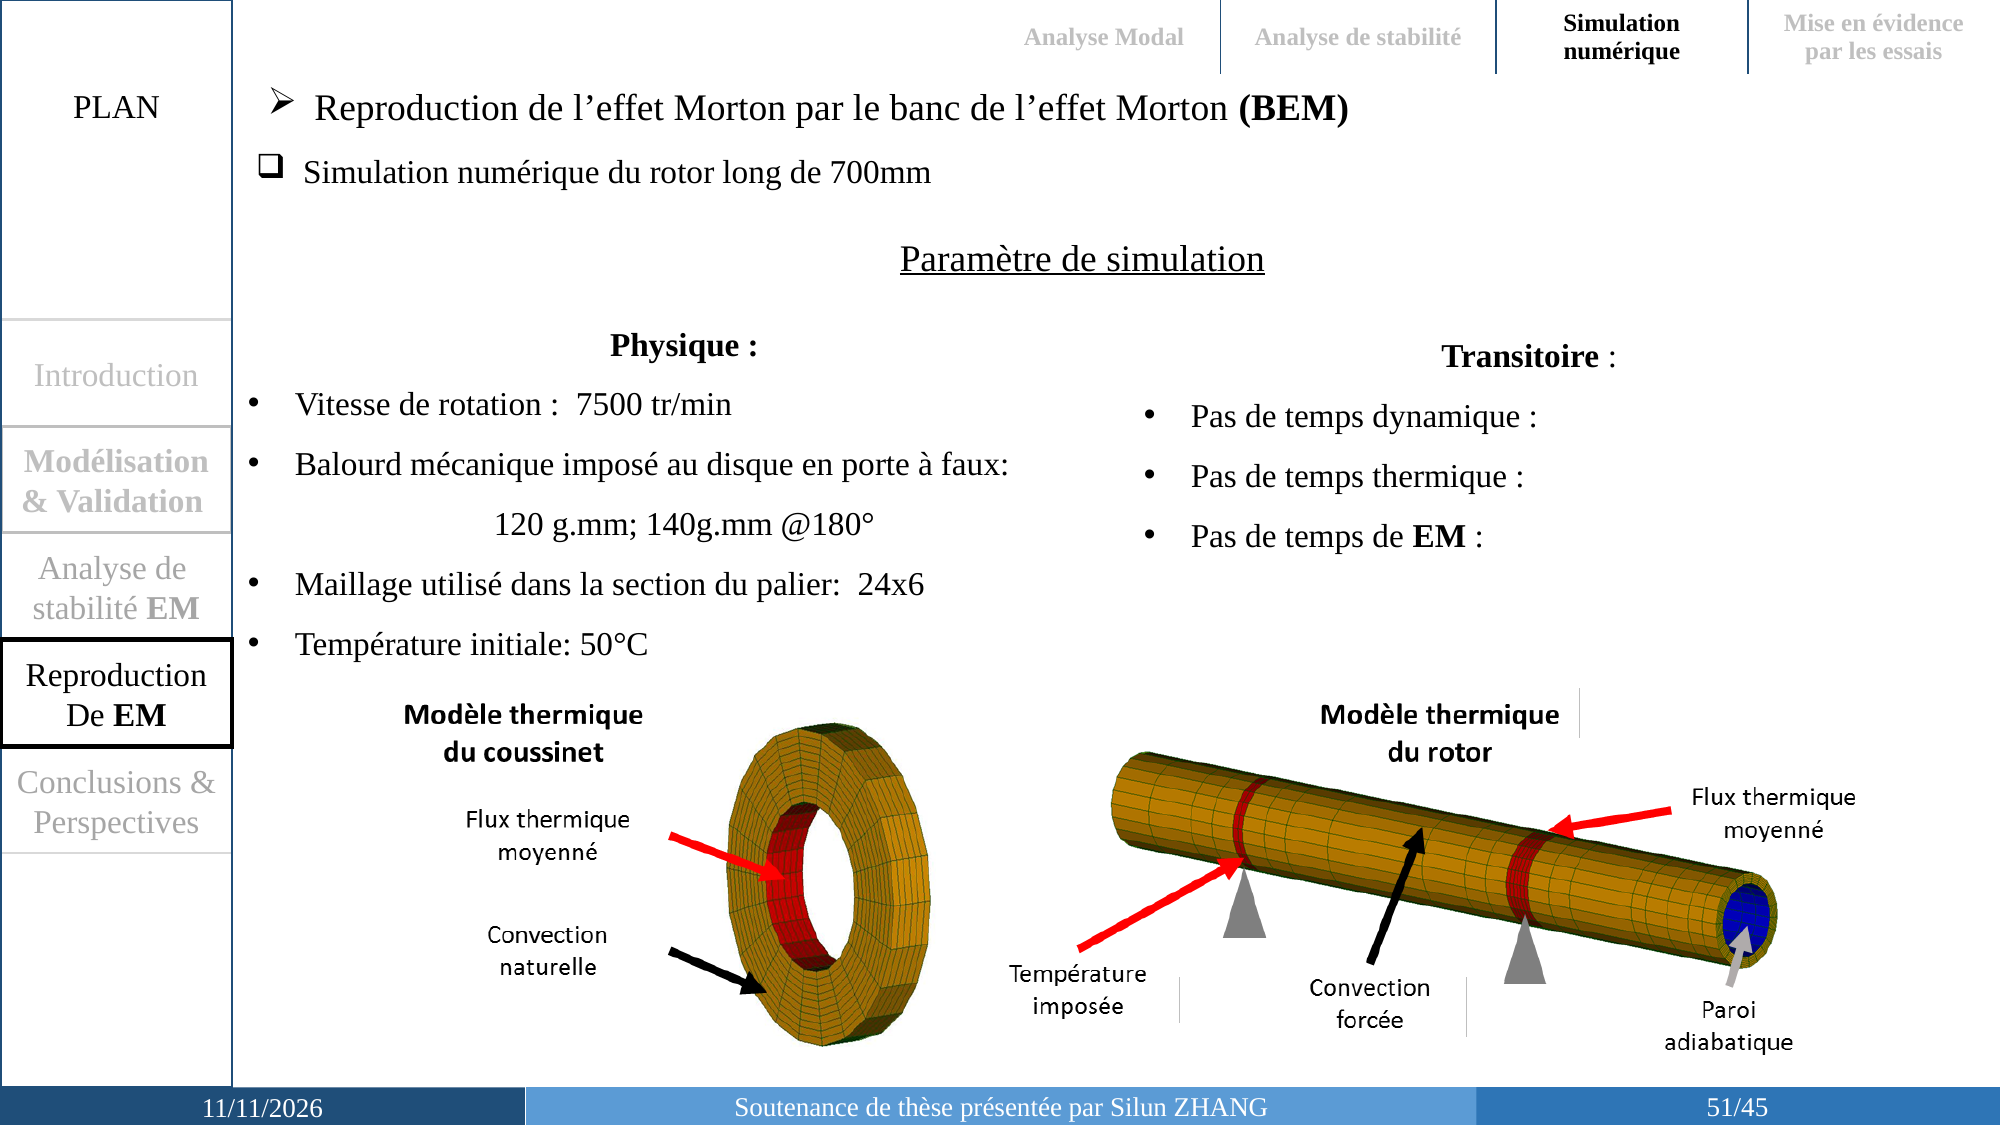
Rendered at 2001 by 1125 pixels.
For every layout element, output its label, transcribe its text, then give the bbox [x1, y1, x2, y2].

table_header Mise en évidence par les essais [1749, 0, 2000, 74]
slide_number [0, 1087, 525, 1125]
table_header Simulation numérique [1497, 0, 1747, 74]
text_box Physique : Vitesse de rotation : 7500 tr/min Balourd mécanique imposé au disque en porte à faux: 120 g.mm; 140g.mm @180° Maillage utilisé dans la section du palier: 24x6 Température initiale: 50°C [233, 295, 1136, 670]
text_box Reproduction De EM [0, 639, 233, 747]
table_header Analyse de stabilité [1221, 0, 1495, 74]
text_box [0, 0, 233, 639]
footer Soutenance de thèse présentée par Silun ZHANG [526, 1087, 1477, 1125]
text_box Simulation numérique du rotor long de 700mm [241, 143, 1664, 198]
table_header Analyse Modal [988, 0, 1220, 74]
text_box Reproduction de l’effet Morton par le banc de l’effet Morton (BEM) [252, 75, 1375, 136]
slide_number 51/45 [1477, 1087, 2000, 1125]
text_box Paramètre de simulation [885, 203, 1281, 287]
picture [378, 685, 1880, 1074]
text_box [0, 747, 233, 1087]
